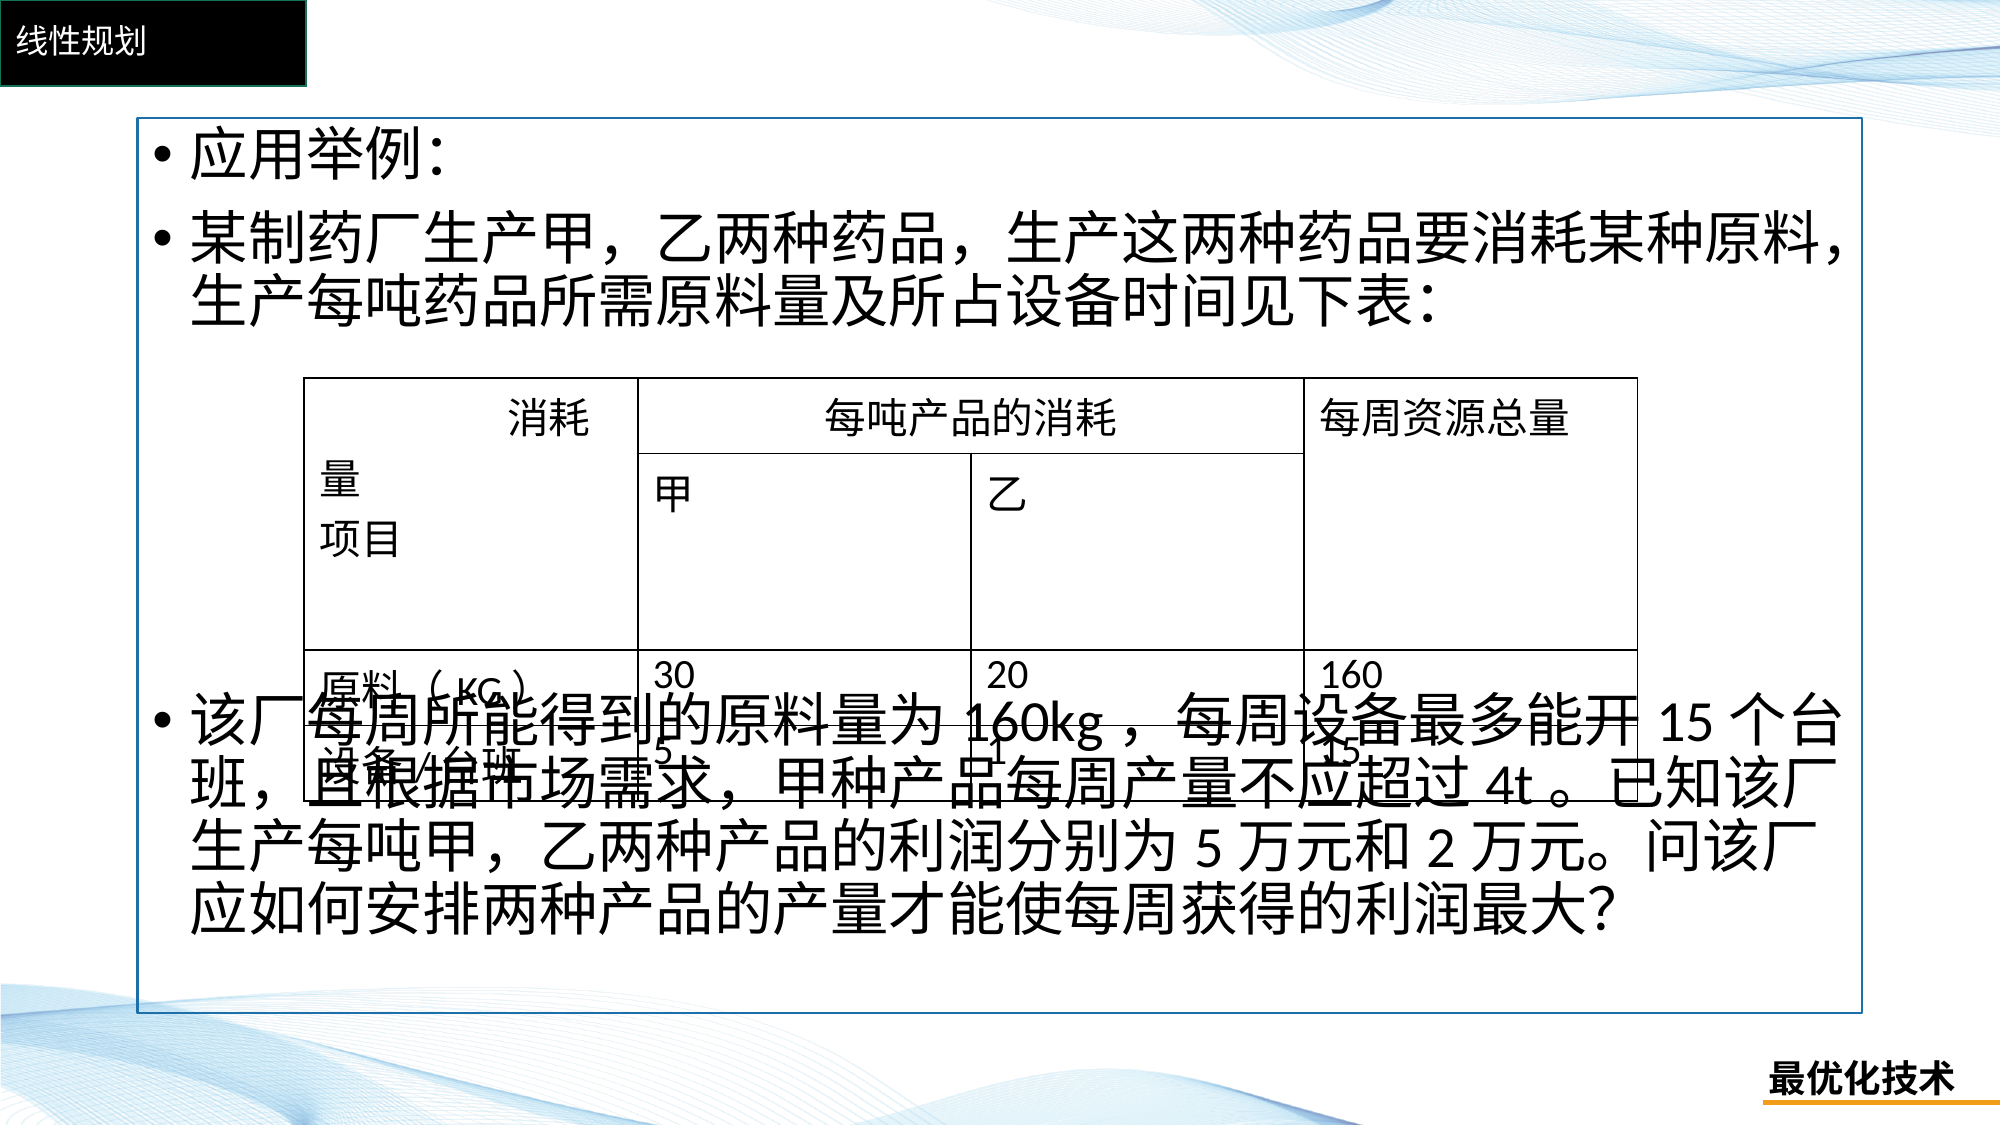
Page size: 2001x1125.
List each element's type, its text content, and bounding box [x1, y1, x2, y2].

table_cell 5 [639, 726, 970, 800]
picture [885, 1, 1999, 148]
picture [2, 977, 1590, 1125]
table_cell 30 [639, 651, 970, 725]
table_header 每吨产品的消耗 [639, 379, 1303, 453]
table_header 消耗量 项目 [305, 379, 637, 649]
table_cell 设备/台班 [305, 726, 637, 800]
table_header 每周资源总量 [1305, 379, 1637, 649]
table_cell 乙 [972, 454, 1303, 649]
table_cell 160 [1305, 651, 1637, 725]
table_cell 原料（KG） [305, 651, 637, 725]
table_cell 甲 [639, 454, 970, 649]
table_cell 15 [1305, 726, 1637, 800]
table_cell 1 [972, 726, 1303, 800]
table_cell 20 [972, 651, 1303, 725]
title 线性规划 [0, 0, 1725, 86]
list 应用举例： 某制药厂生产甲，乙两种药品，生产这两种药品要消耗某种原料，生产每吨药品所需原料量及所占设备时间见下表： 该厂每周所能得到的原料量为160kg，每周设备最多能开15个台班，且根据市场需求，甲种产品每周产量不应超过4t。已知该厂生产每吨甲，乙两种产品的利润分别为5万元和2万元。问该厂应如何安排两种产品的产量才能使每周获得的利润最大？ [136, 117, 1863, 1014]
